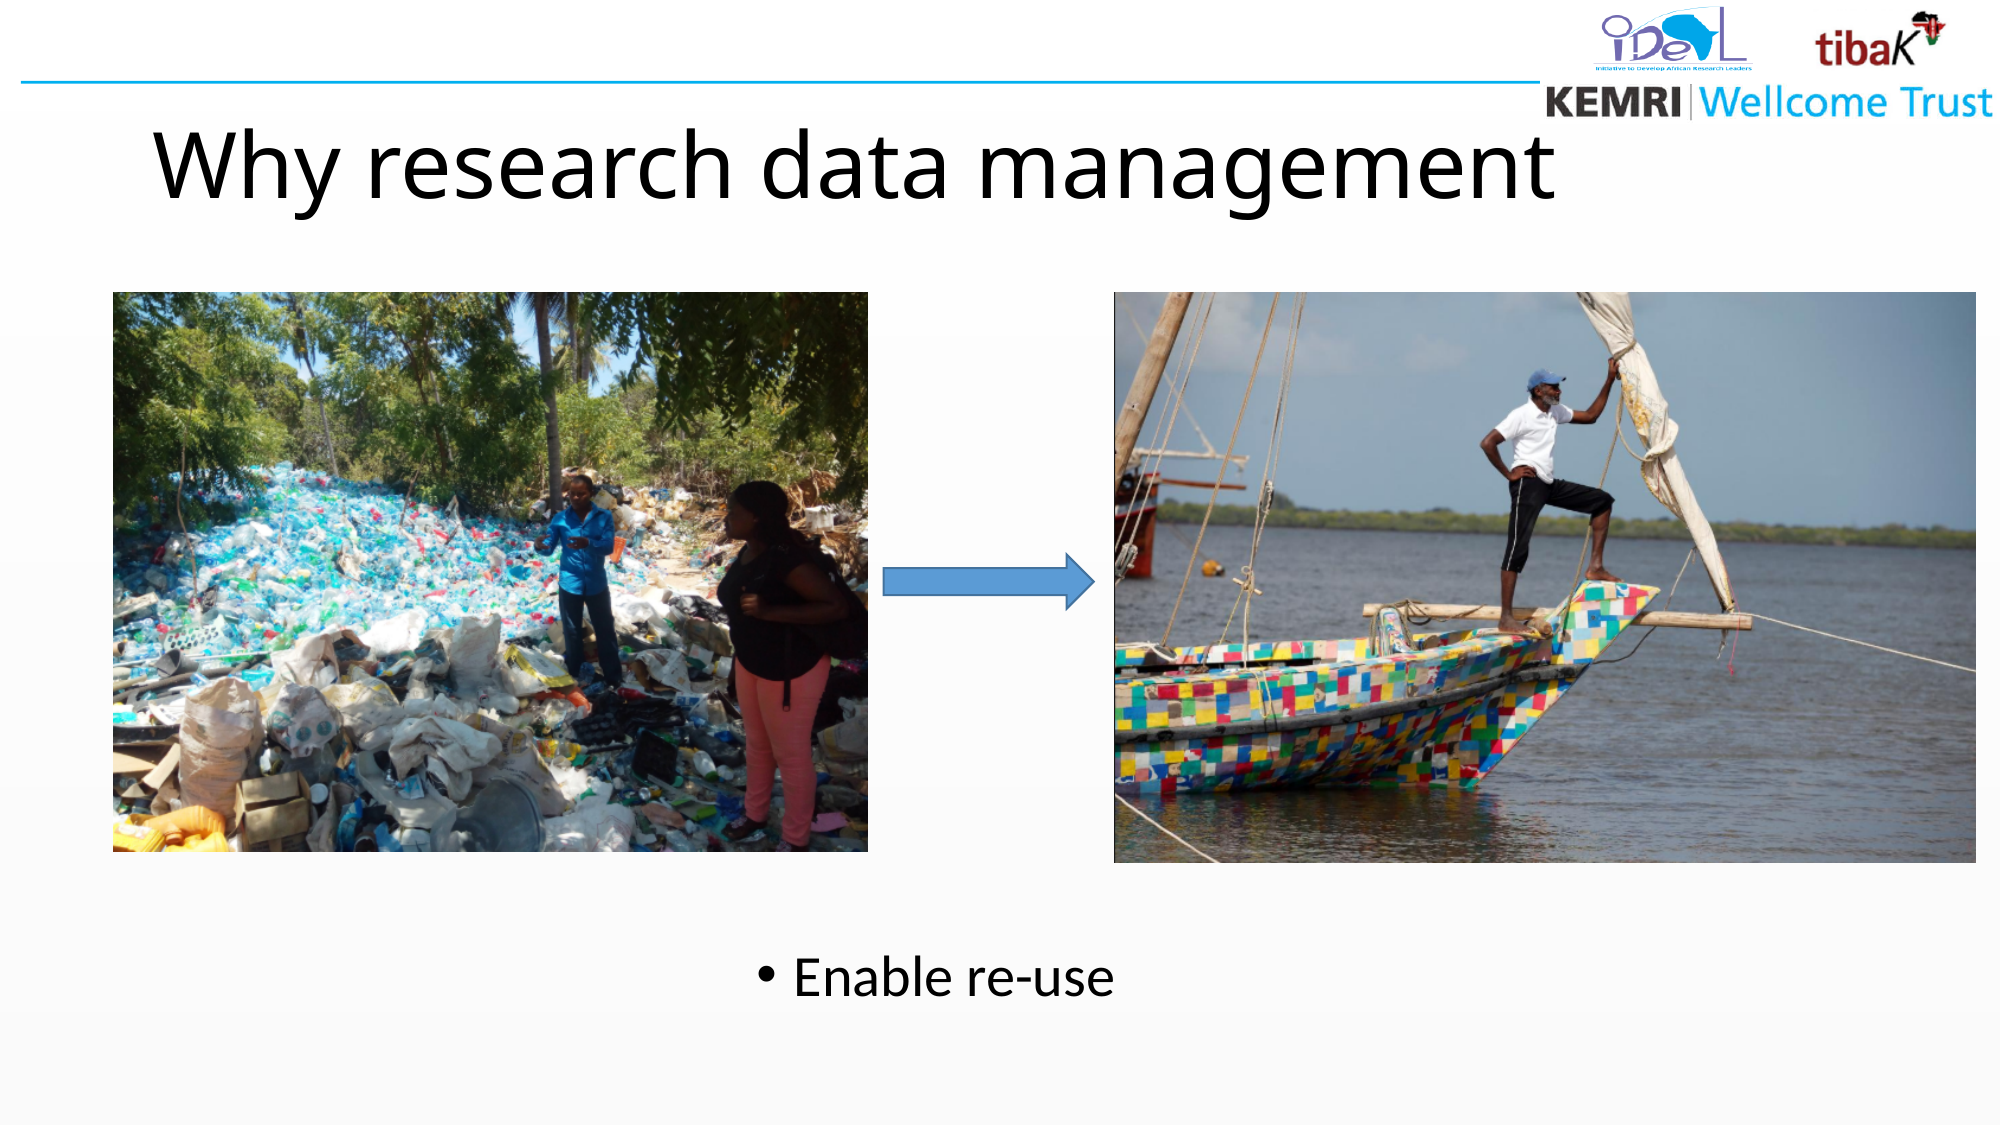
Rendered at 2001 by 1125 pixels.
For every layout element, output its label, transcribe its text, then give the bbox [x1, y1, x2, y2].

picture [1540, 0, 2000, 124]
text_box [113, 292, 1976, 863]
list Enable re-use [741, 938, 1527, 1103]
title Why research data management [137, 59, 1863, 278]
